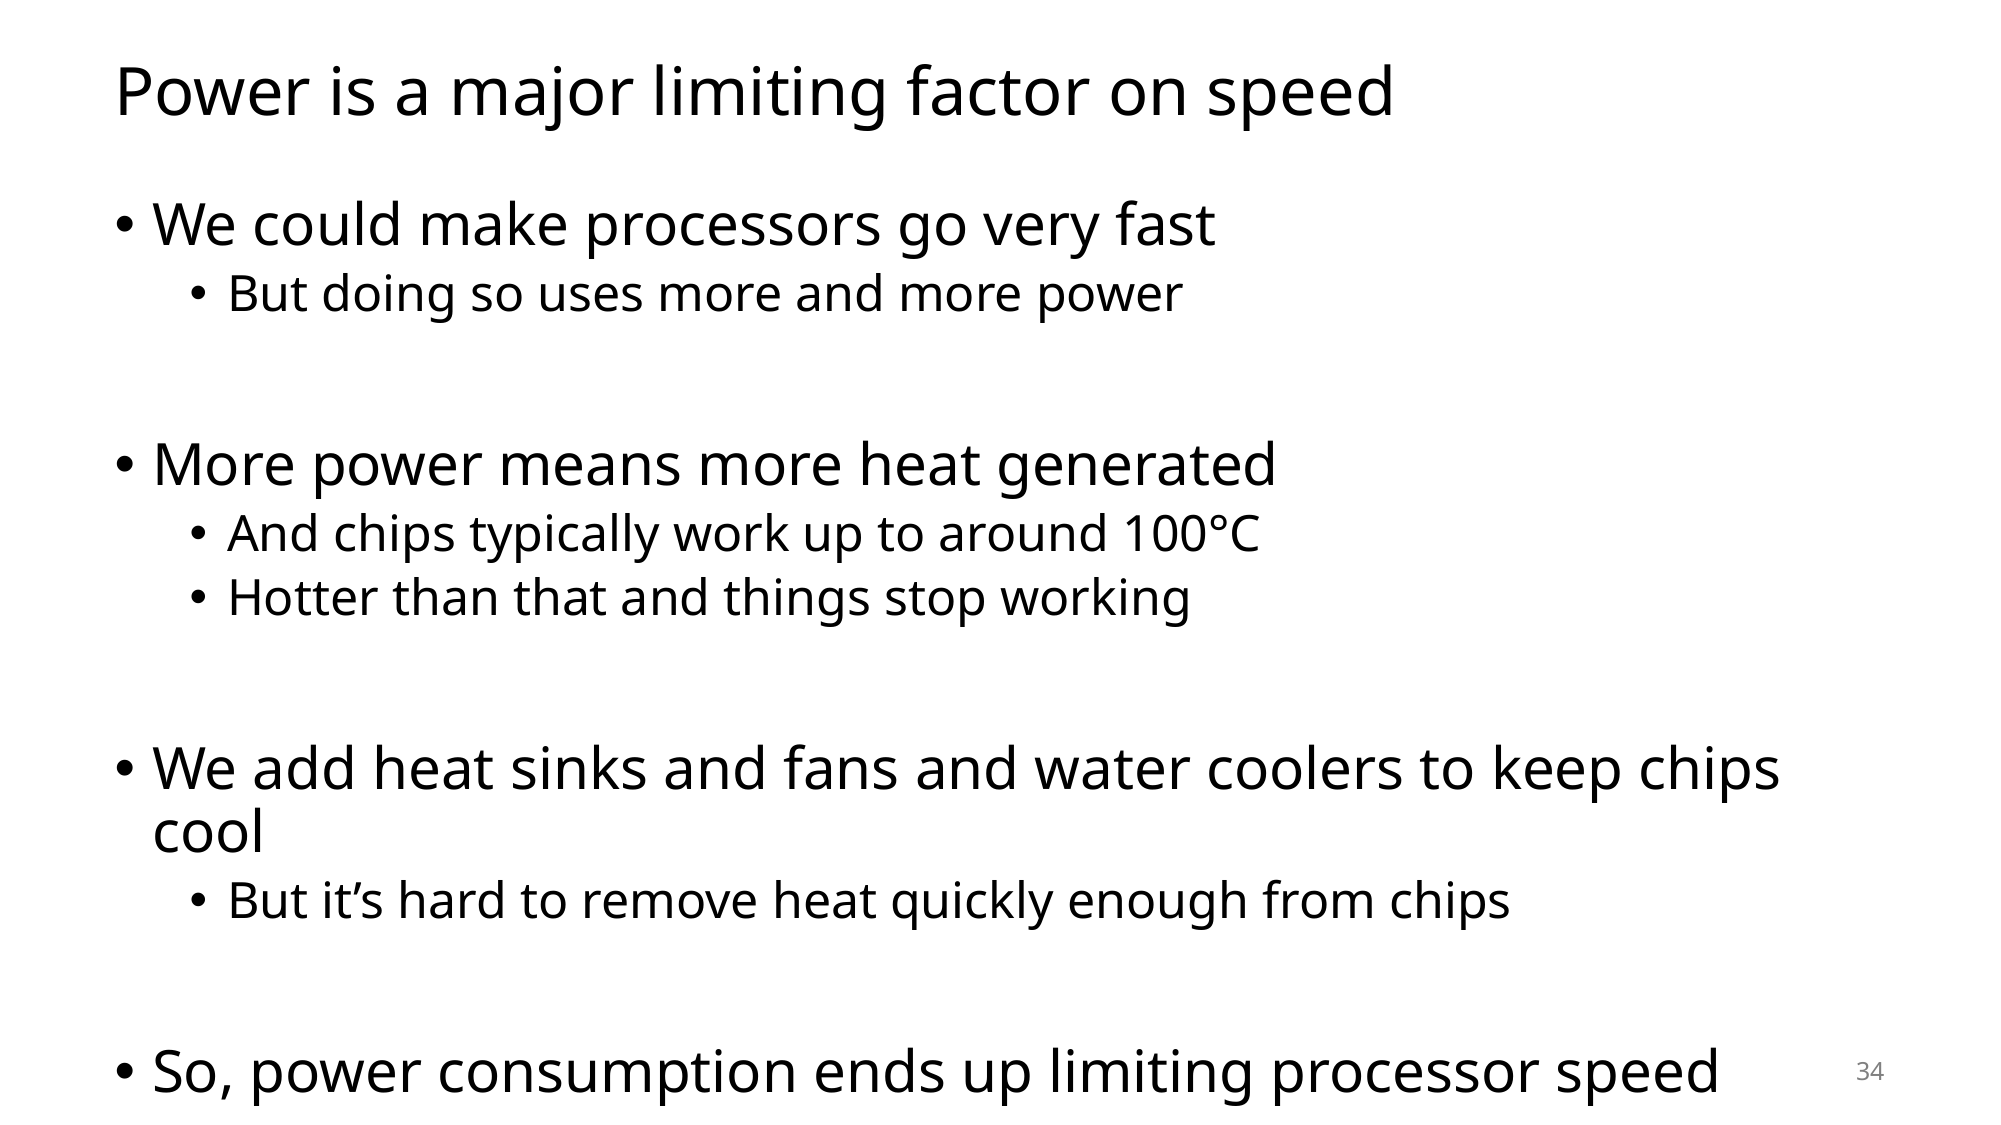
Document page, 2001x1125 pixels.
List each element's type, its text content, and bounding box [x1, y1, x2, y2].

list We could make processors go very fast But doing so uses more and more power More power means more heat generated And chips typically work up to around 100°C Hotter than that and things stop working We add heat sinks and fans and water coolers to keep chips cool But it’s hard to remove heat quickly enough from chips So, power consumption ends up limiting processor speed [99, 187, 1900, 1013]
title Power is a major limiting factor on speed [99, 37, 1900, 150]
slide_number 34 [1749, 1042, 1900, 1103]
